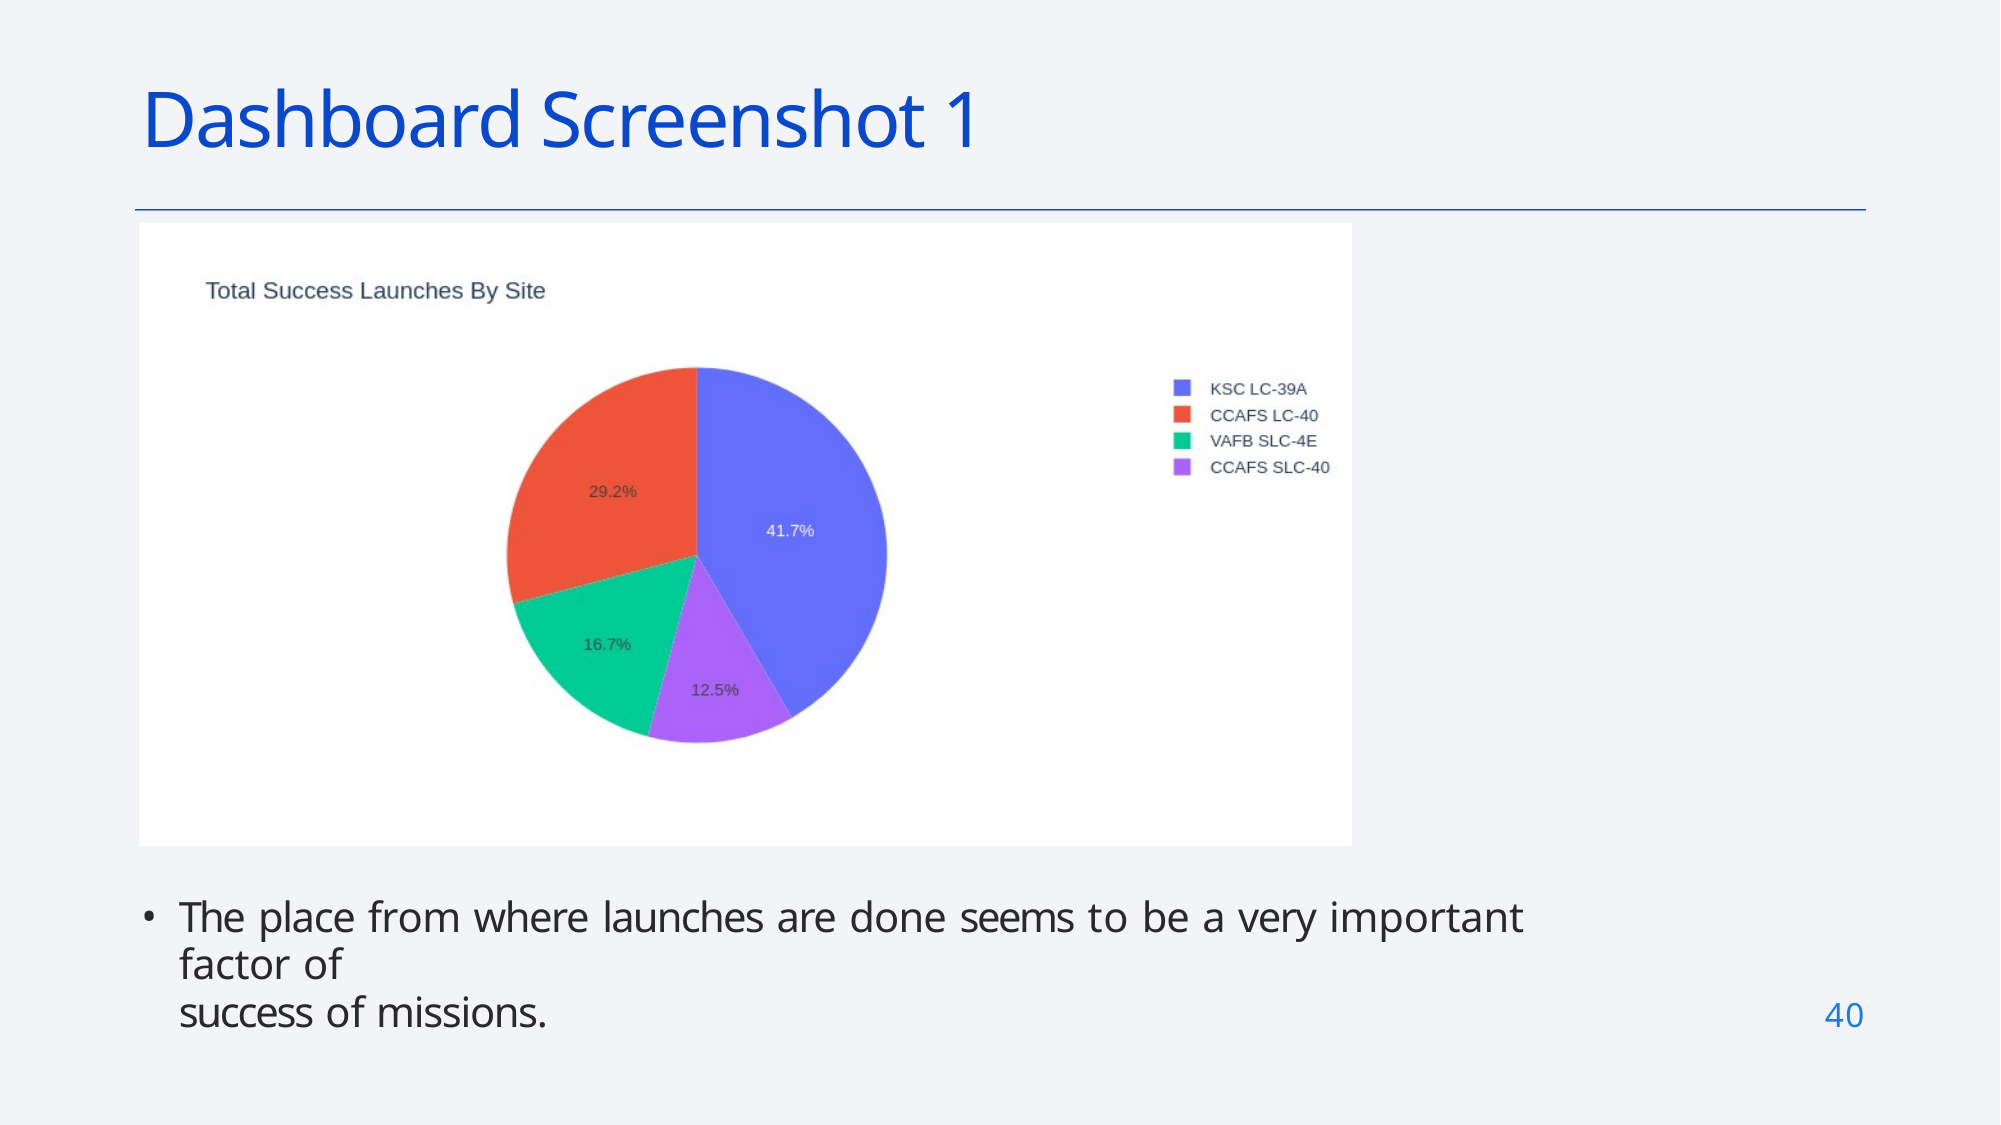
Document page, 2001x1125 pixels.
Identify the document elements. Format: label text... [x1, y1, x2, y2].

text_box The place from where launches are done seems to be a very important factor of success of missions. [139, 891, 1595, 1036]
slide_number 40 [1818, 1001, 1872, 1125]
title Dashboard Screenshot 1 [139, 68, 1058, 222]
picture [0, 0, 2000, 1125]
